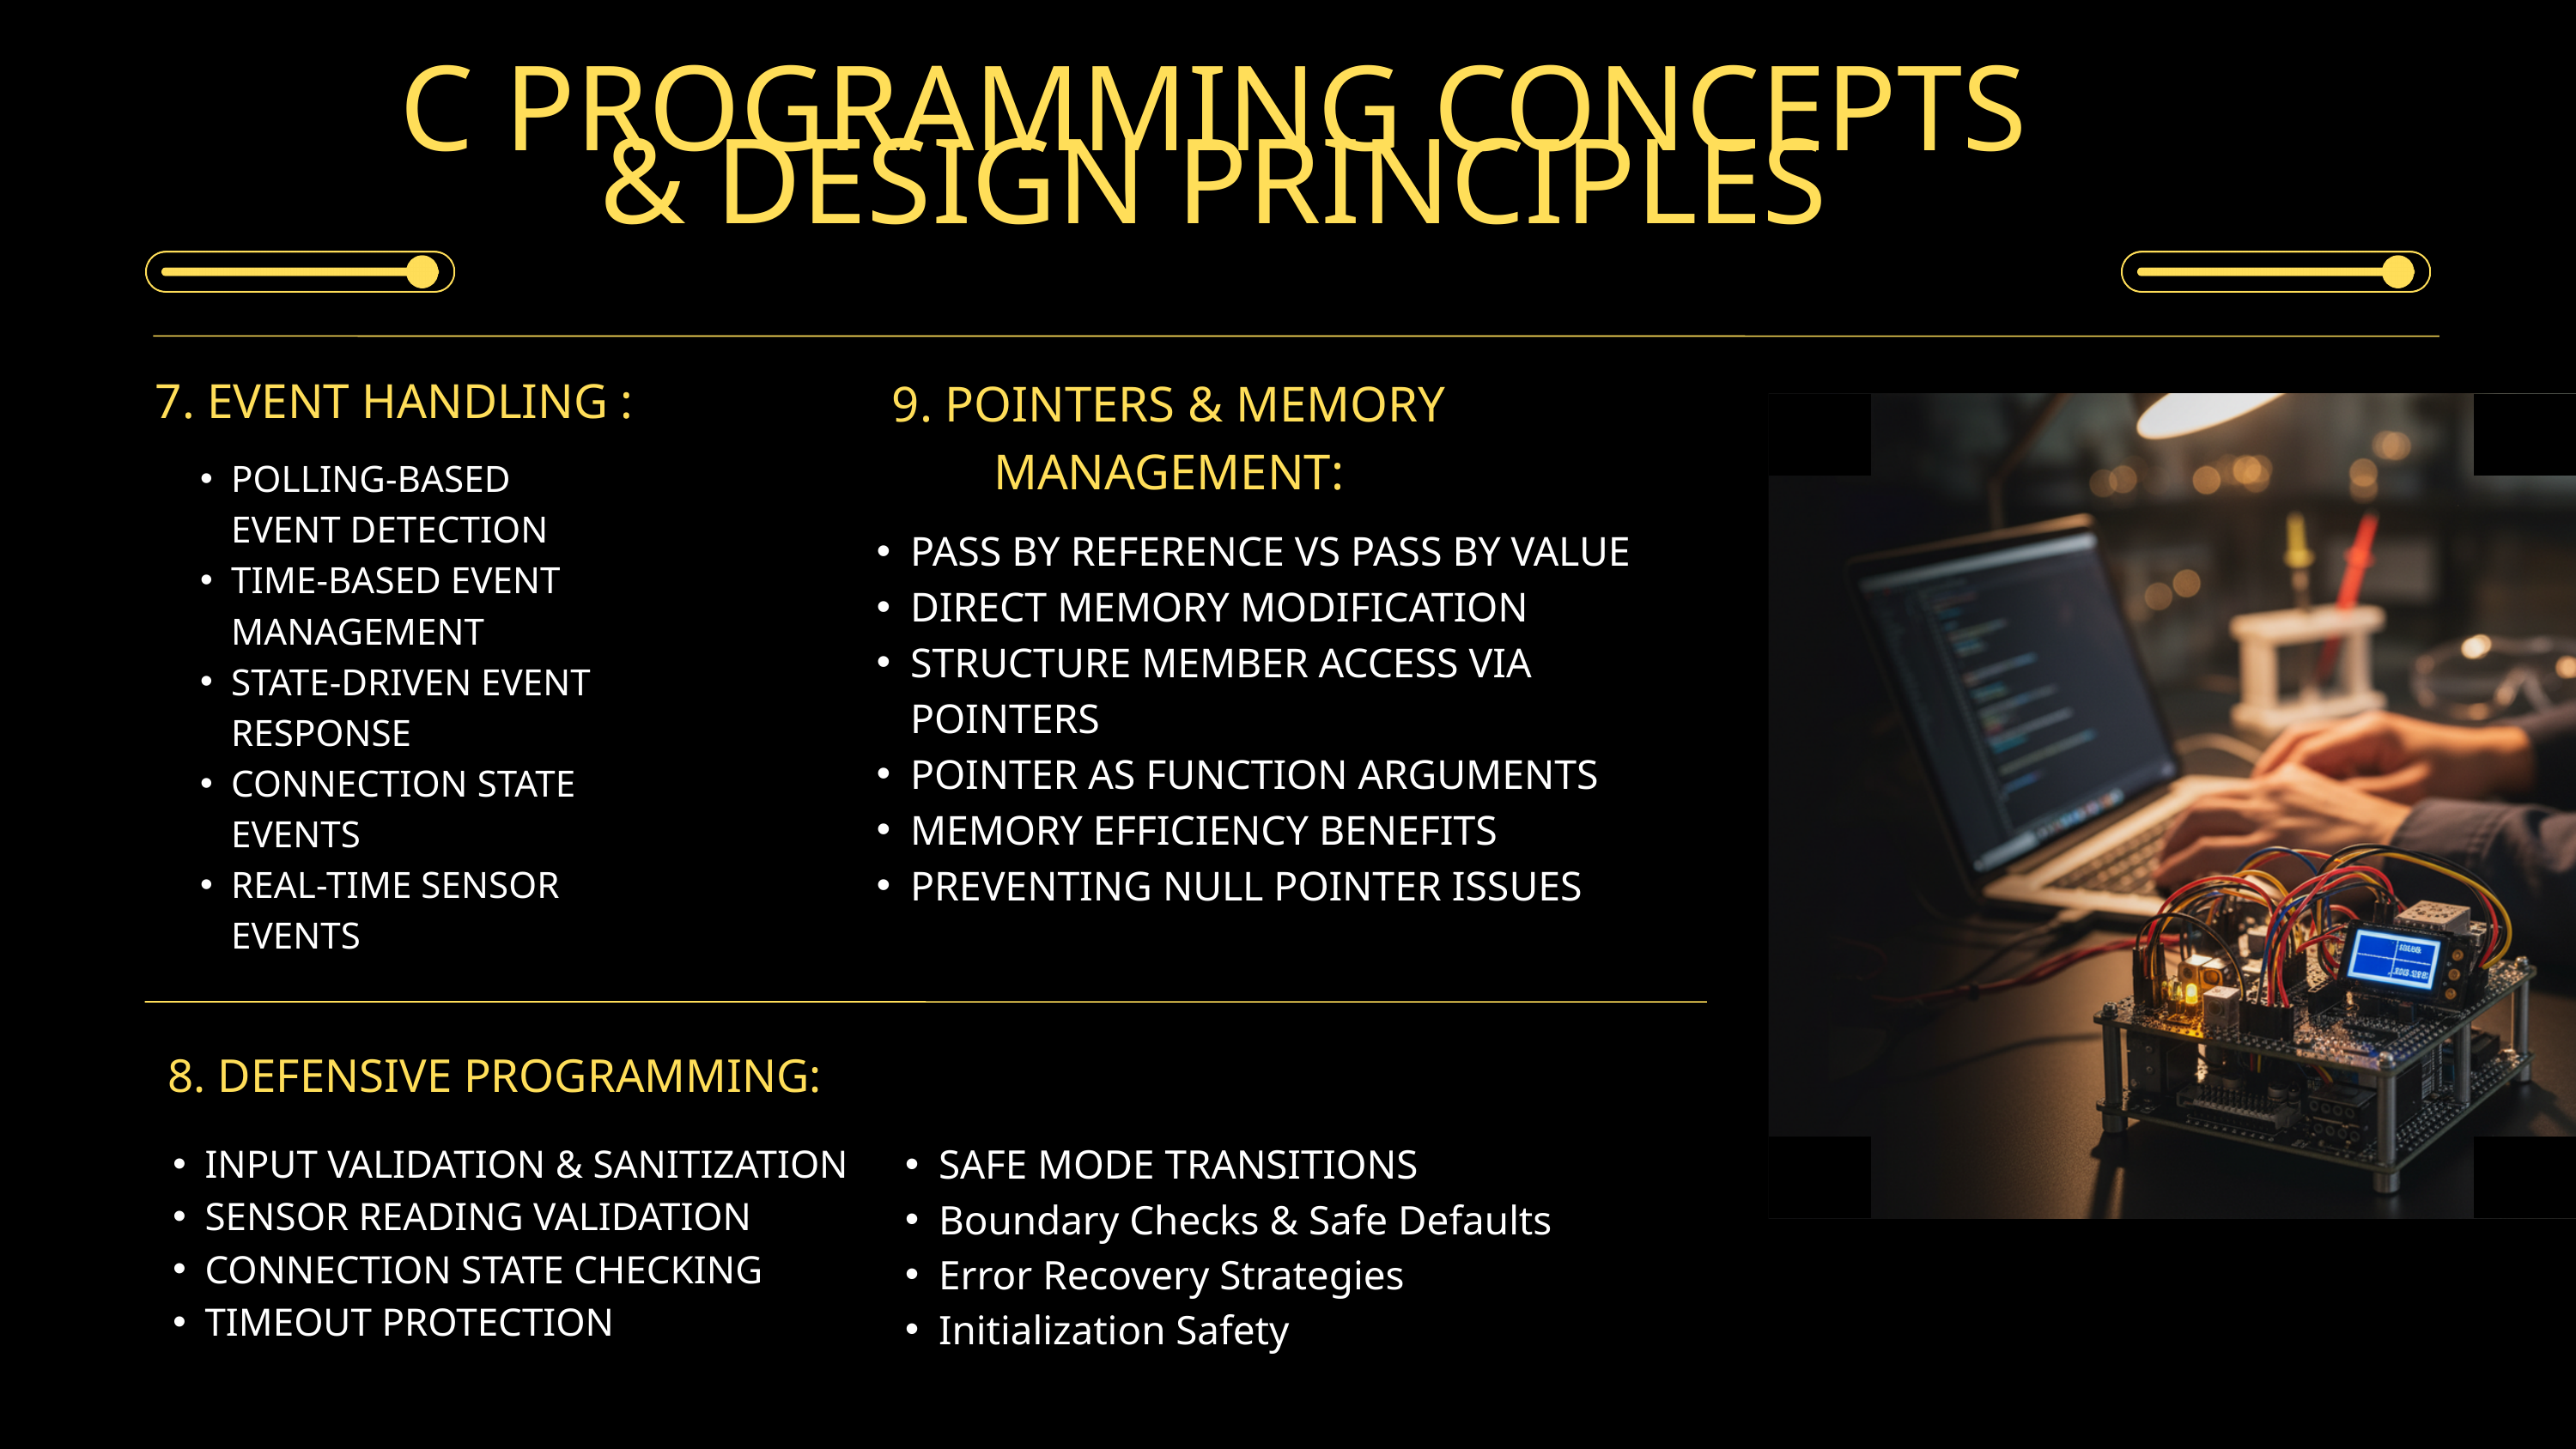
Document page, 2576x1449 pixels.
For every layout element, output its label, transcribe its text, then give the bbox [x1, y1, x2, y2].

text_box [144, 251, 456, 293]
text_box C PROGRAMMING CONCEPTS & DESIGN PRINCIPLES [398, 100, 2031, 247]
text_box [787, 368, 1641, 961]
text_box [111, 1042, 1680, 1395]
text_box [71, 368, 718, 950]
text_box [2120, 251, 2432, 293]
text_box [1768, 393, 2576, 1219]
